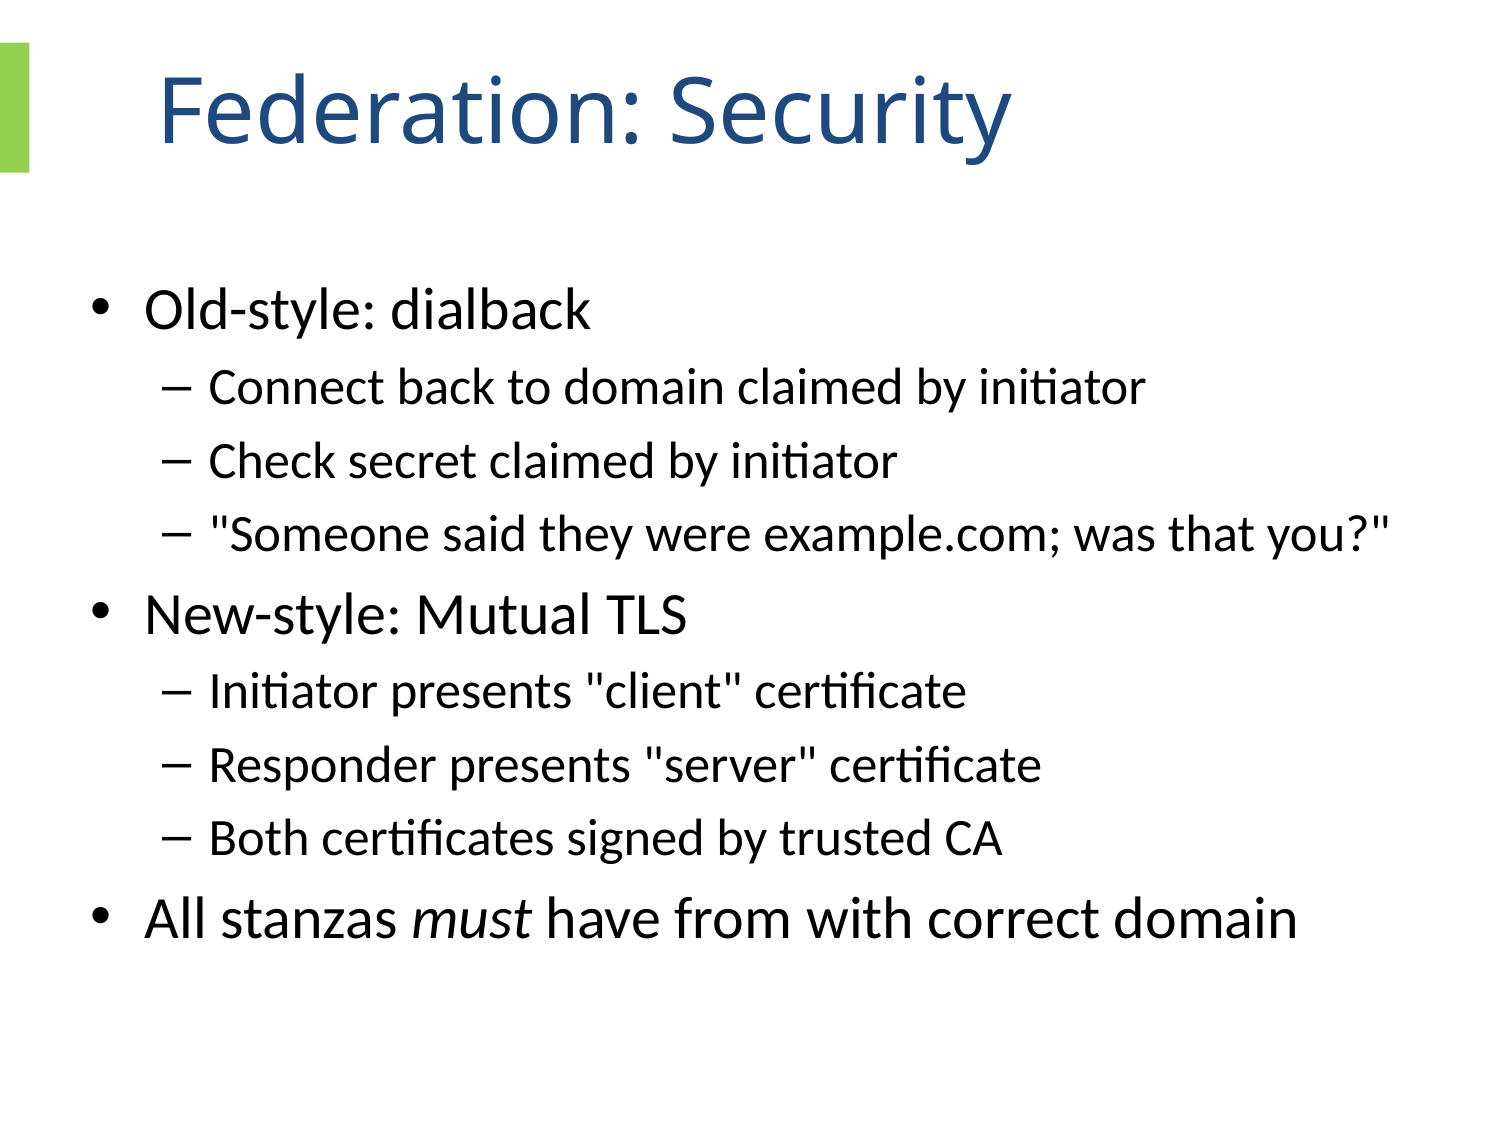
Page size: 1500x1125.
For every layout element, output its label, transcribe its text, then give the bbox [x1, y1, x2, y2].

list Old-style: dialback Connect back to domain claimed by initiator Check secret claimed by initiator "Someone said they were example.com; was that you?" New-style: Mutual TLS Initiator presents "client" certificate Responder presents "server" certificate Both certificates signed by trusted CA All stanzas must have from with correct domain [75, 262, 1425, 1005]
title Federation: Security [53, 42, 1117, 171]
